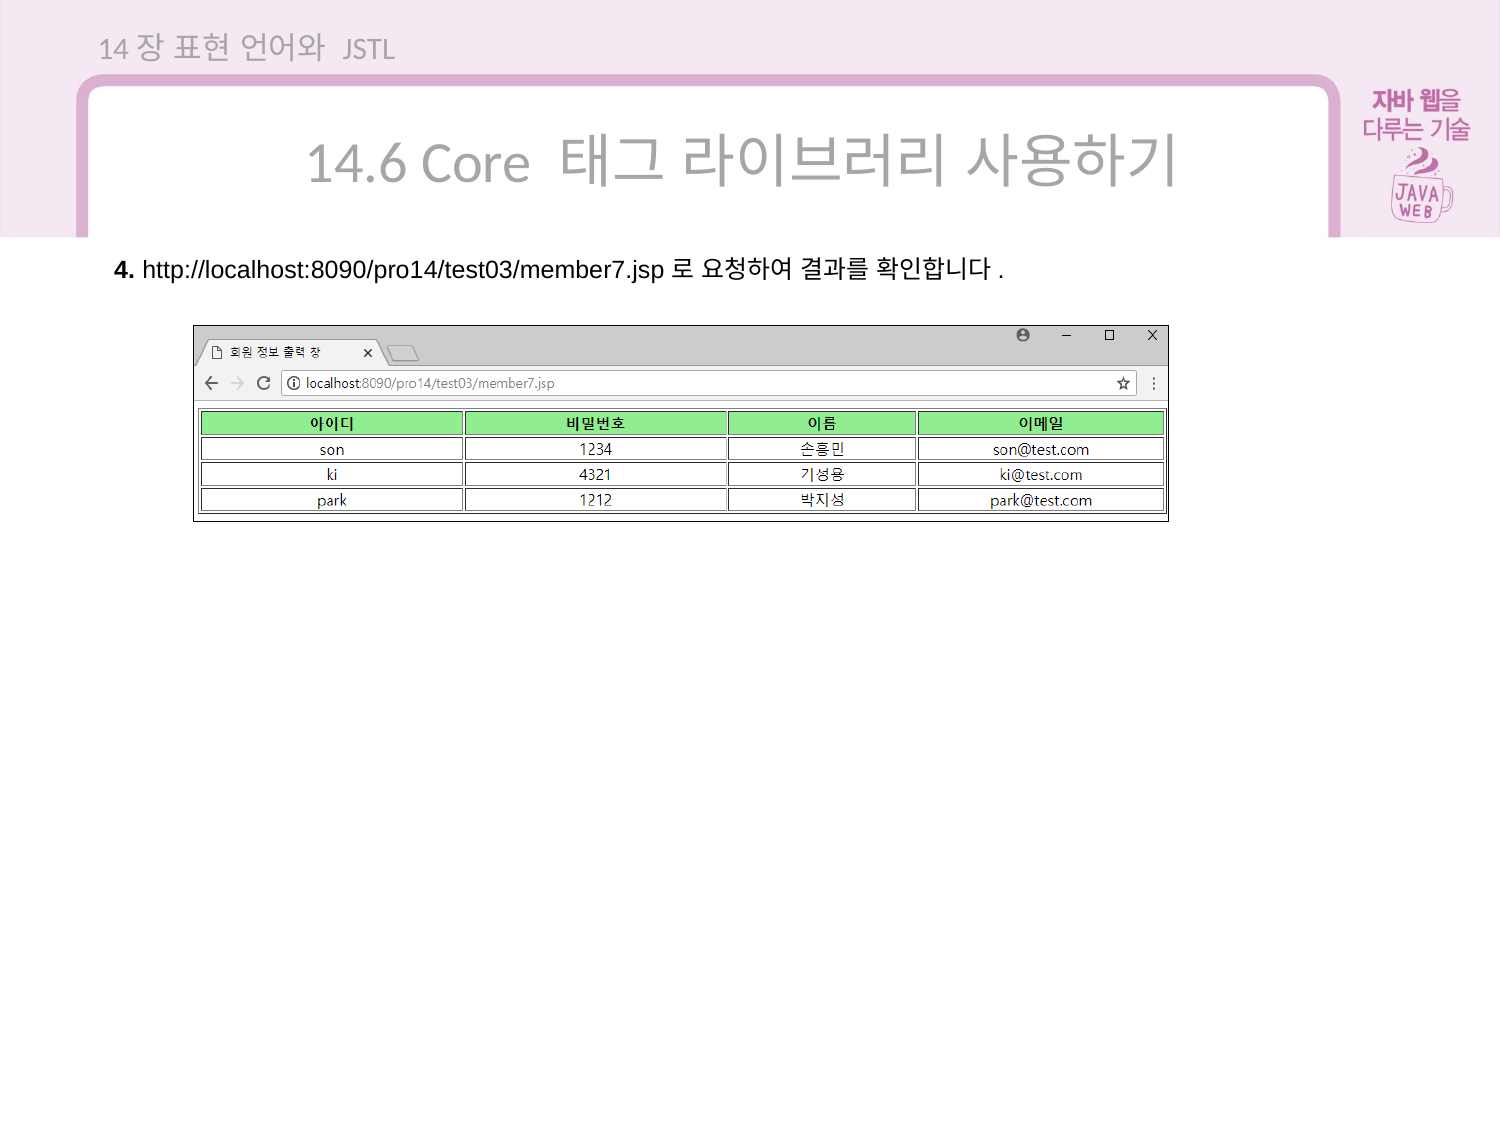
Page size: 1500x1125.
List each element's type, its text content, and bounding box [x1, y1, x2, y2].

text_box 14장 표현 언어와 JSTL [82, 0, 1133, 74]
picture [0, 0, 1500, 1125]
text_box 14.6 Core 태그 라이브러리 사용하기 [217, 117, 1268, 202]
text_box 4. http://localhost:8090/pro14/test03/member7.jsp로 요청하여 결과를 확인합니다. [99, 246, 1329, 291]
